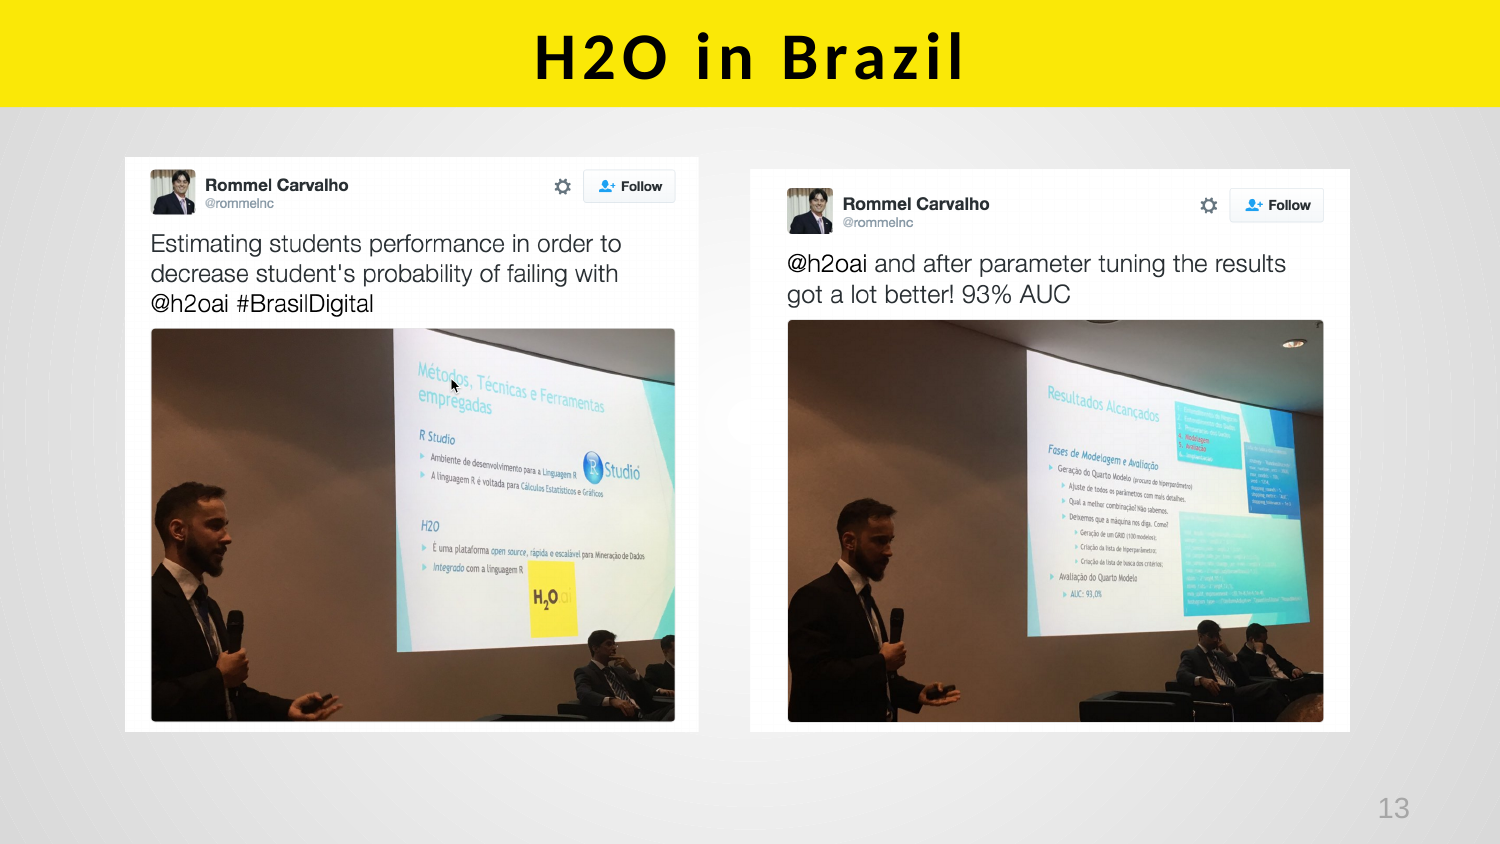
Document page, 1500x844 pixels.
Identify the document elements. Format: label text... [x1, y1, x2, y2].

picture [749, 169, 1351, 733]
title H2O in Brazil [75, 0, 1425, 108]
slide_number 13 [1074, 782, 1425, 827]
picture [124, 157, 699, 733]
